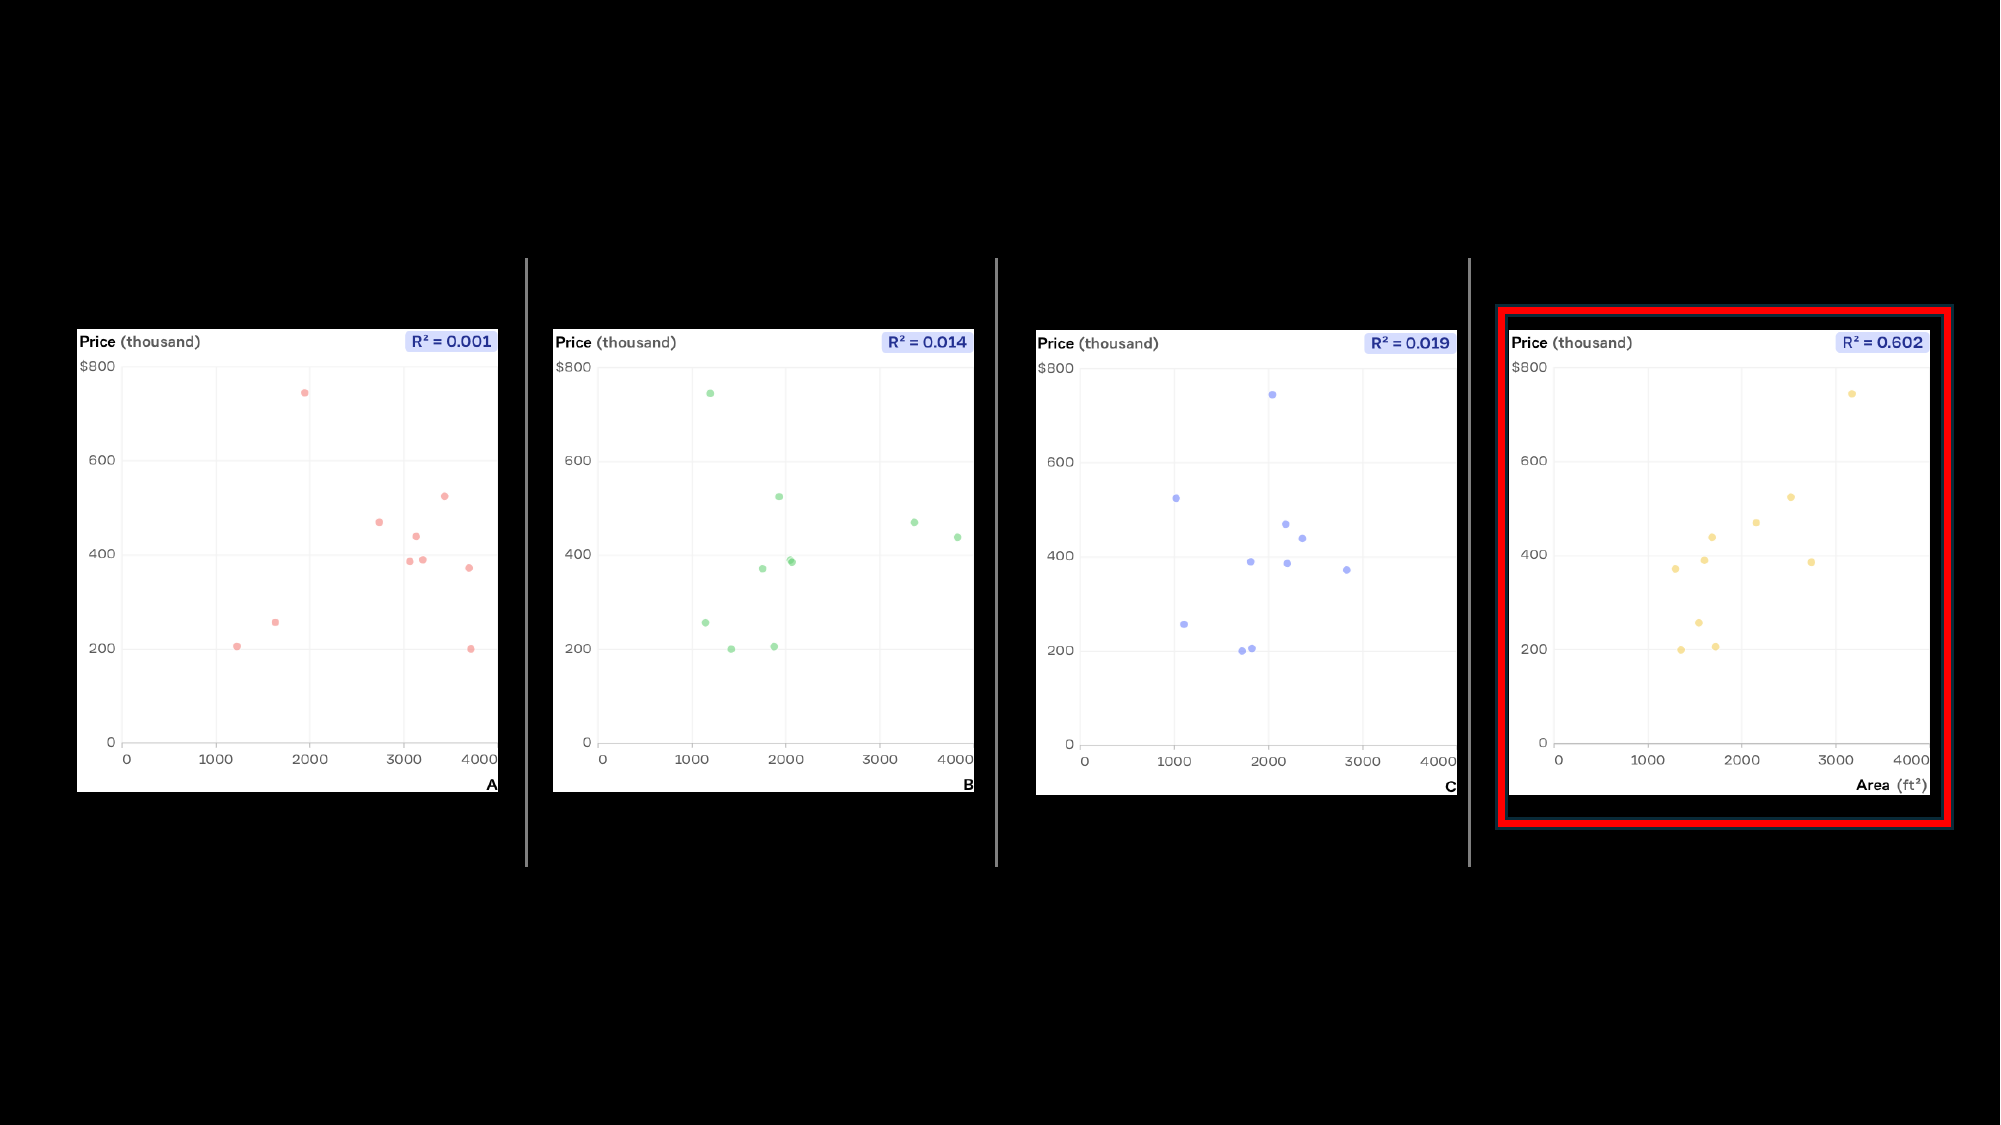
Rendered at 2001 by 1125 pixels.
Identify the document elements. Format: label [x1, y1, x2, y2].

picture [1509, 329, 1931, 796]
text_box [1495, 304, 1954, 830]
picture [552, 329, 974, 792]
picture [76, 329, 498, 792]
picture [1036, 329, 1458, 796]
